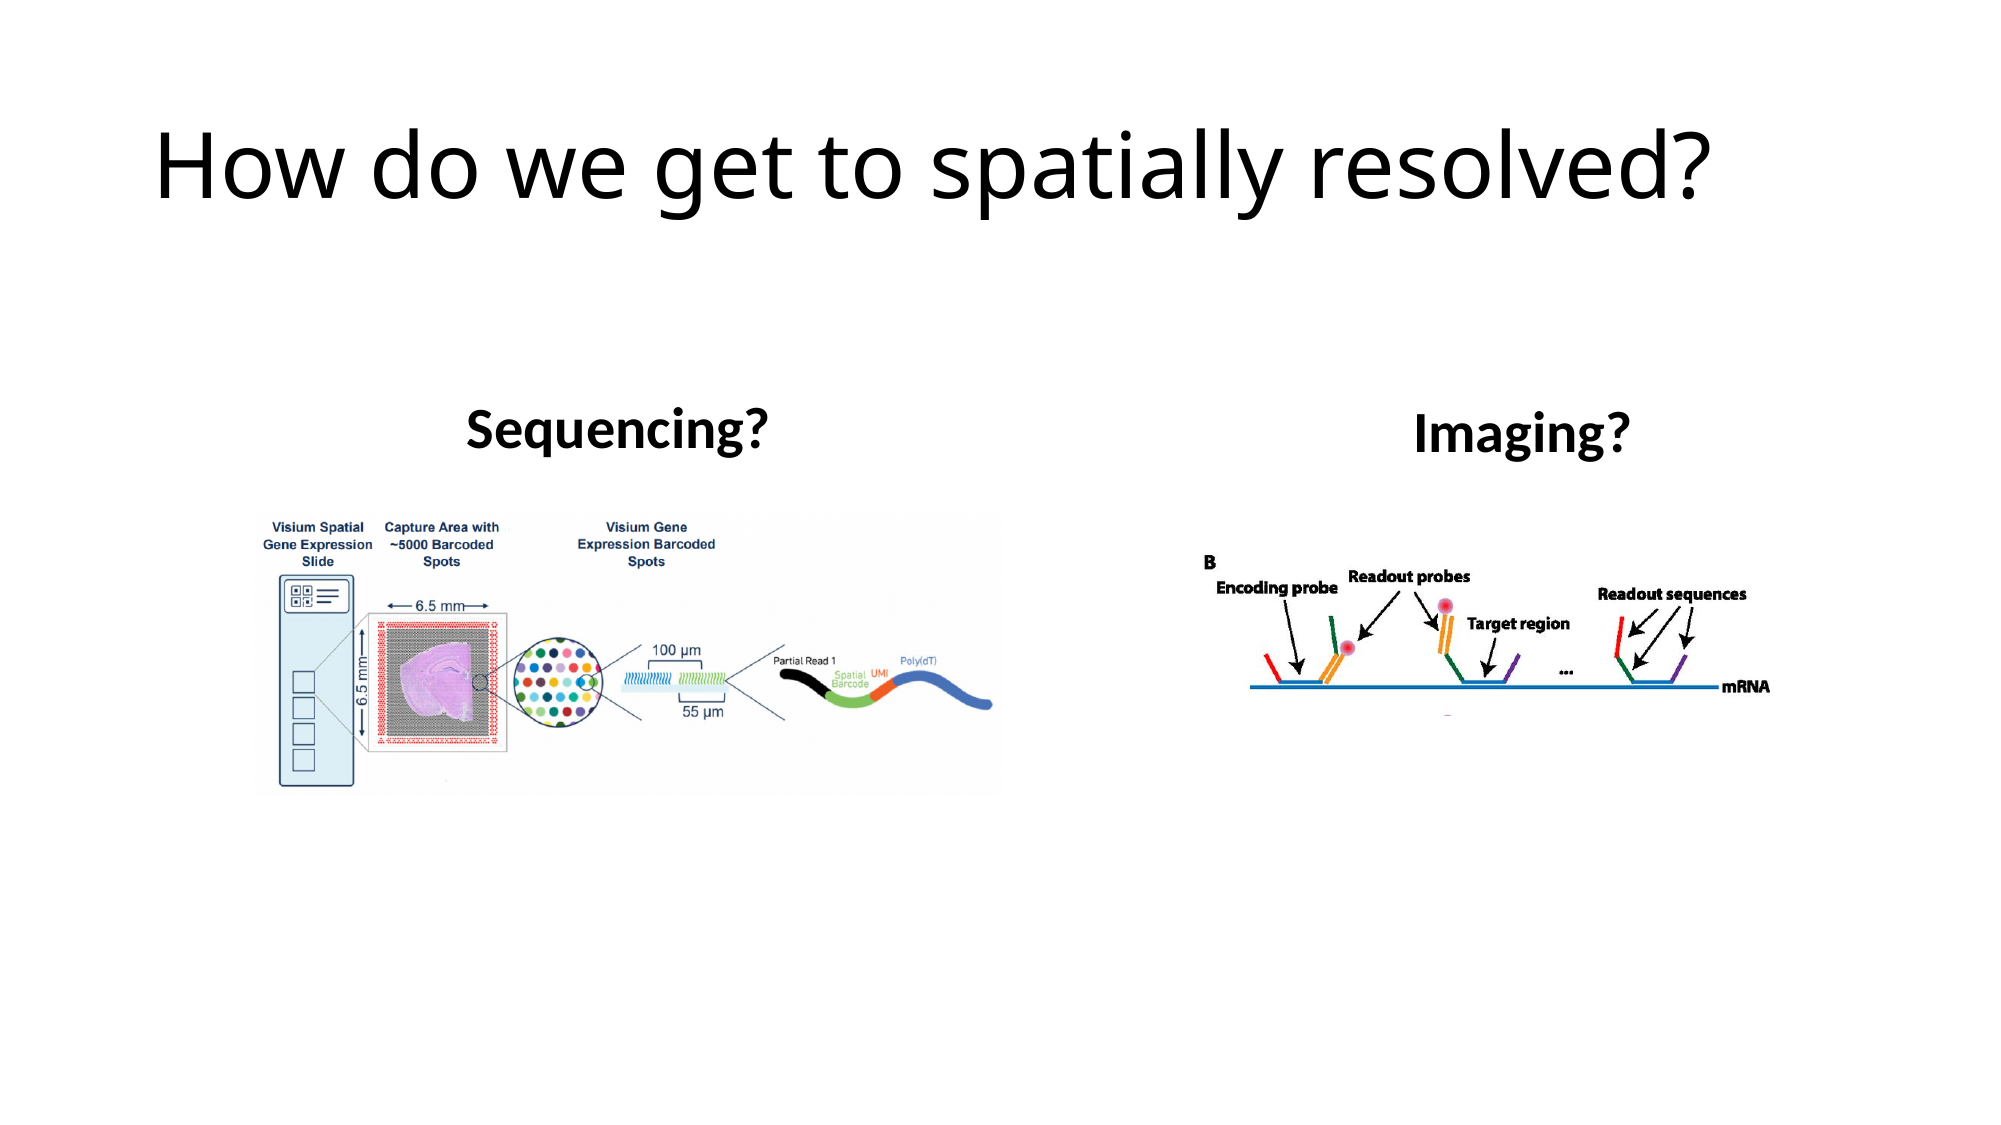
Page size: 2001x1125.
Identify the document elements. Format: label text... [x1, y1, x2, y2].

text_box Imaging? [1398, 386, 1648, 472]
picture [254, 510, 1004, 796]
picture [1074, 545, 1920, 716]
title How do we get to spatially resolved? [137, 59, 1863, 278]
text_box Sequencing? [452, 382, 787, 468]
